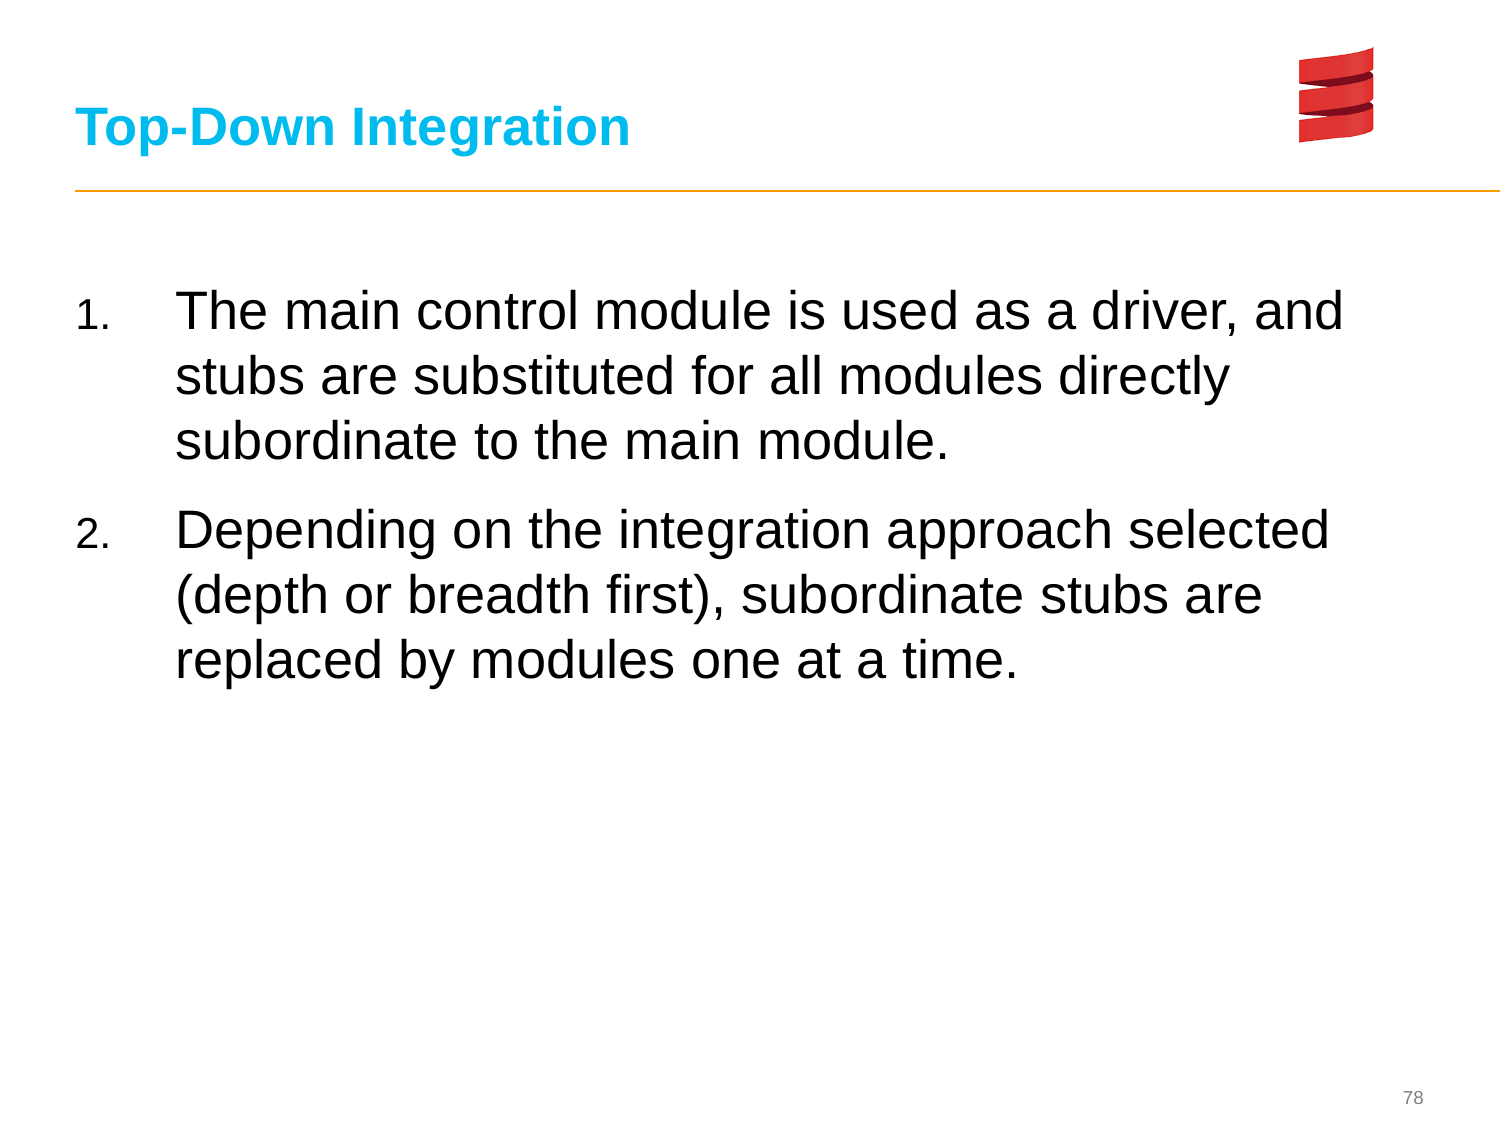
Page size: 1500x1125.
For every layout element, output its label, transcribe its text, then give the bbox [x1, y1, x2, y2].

title Top-Down Integration [75, 27, 1422, 157]
list The main control module is used as a driver, and stubs are substituted for all modules directly subordinate to the main module. Depending on the integration approach selected (depth or breadth first), subordinate stubs are replaced by modules one at a time. [75, 275, 1450, 950]
